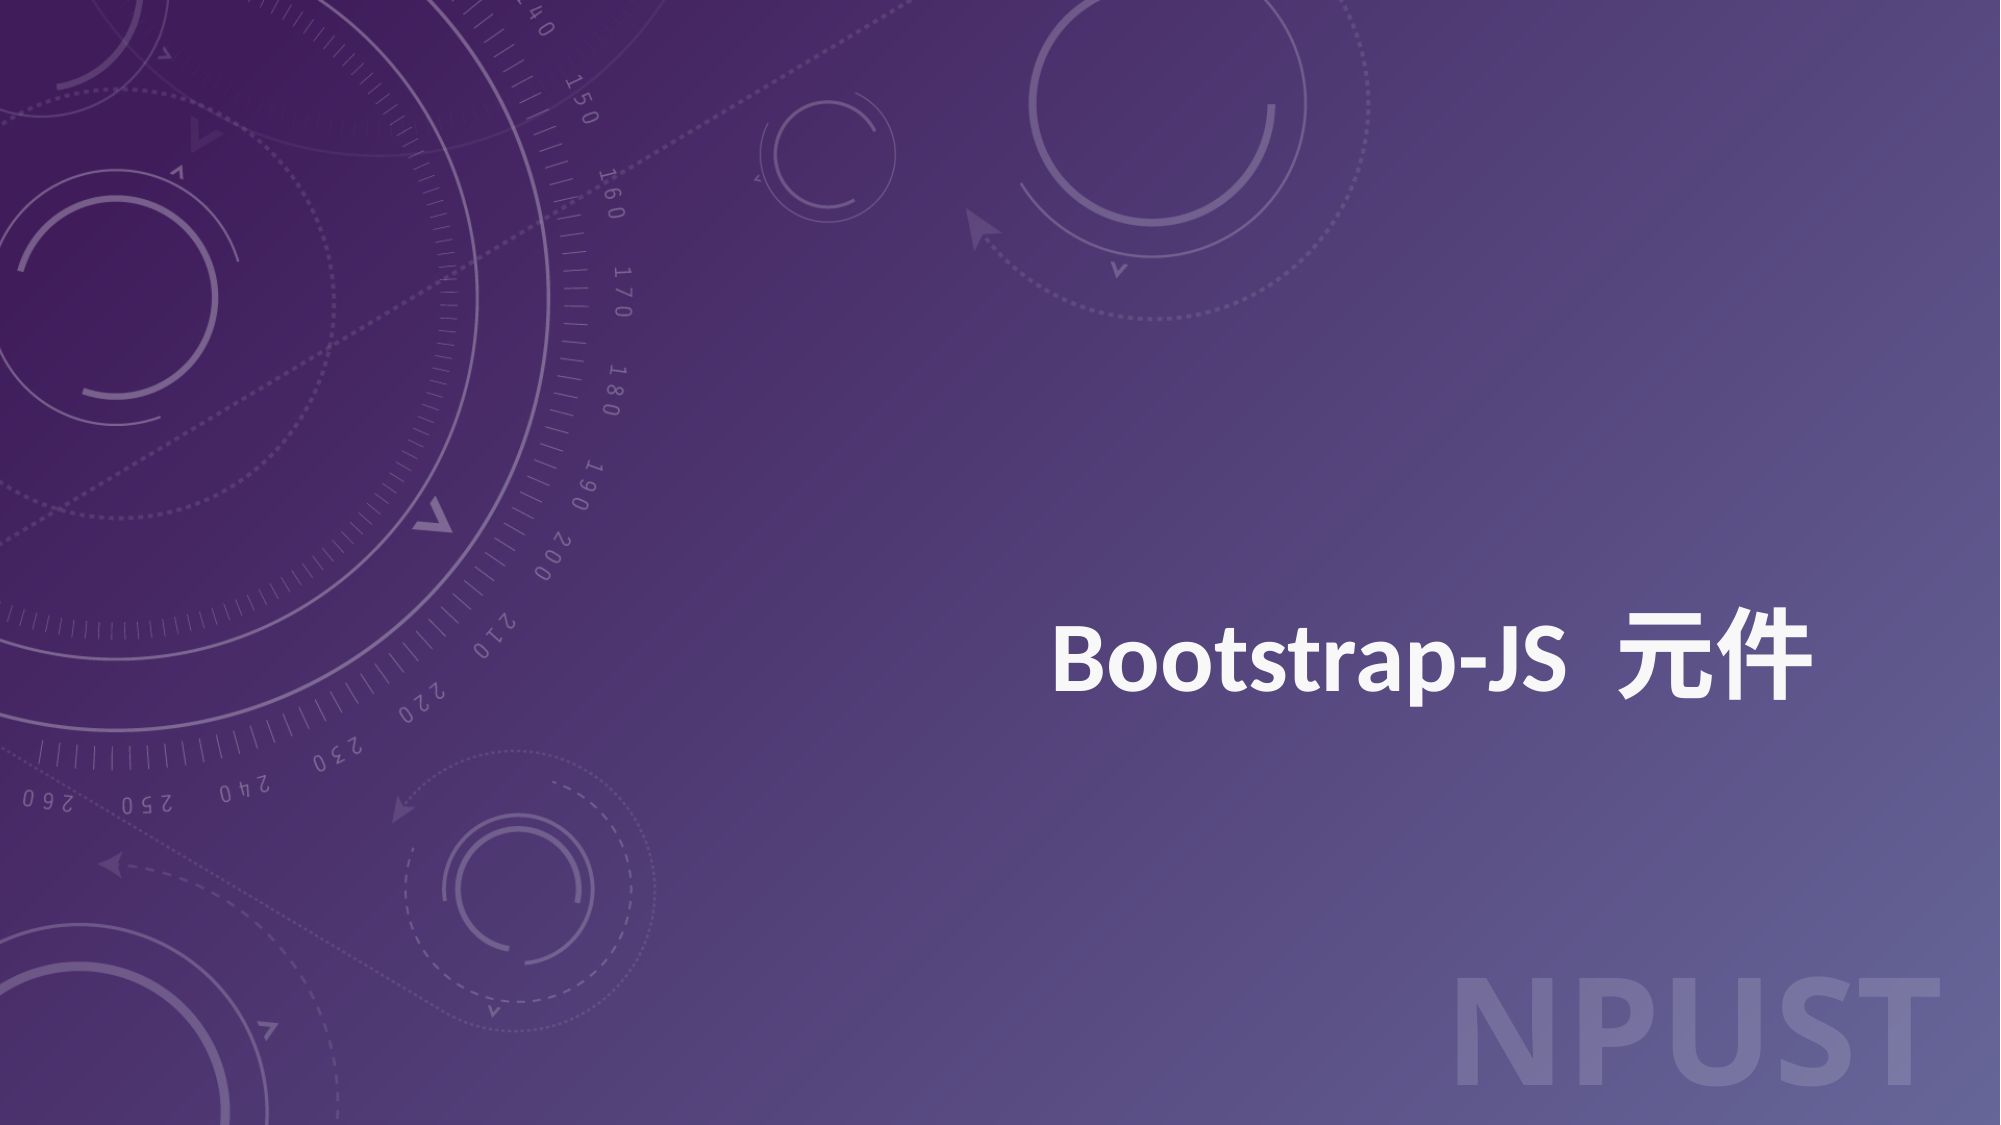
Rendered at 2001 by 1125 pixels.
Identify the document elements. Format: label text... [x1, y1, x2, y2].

title Bootstrap-JS 元件 [650, 322, 1831, 720]
picture [0, 0, 1967, 1125]
